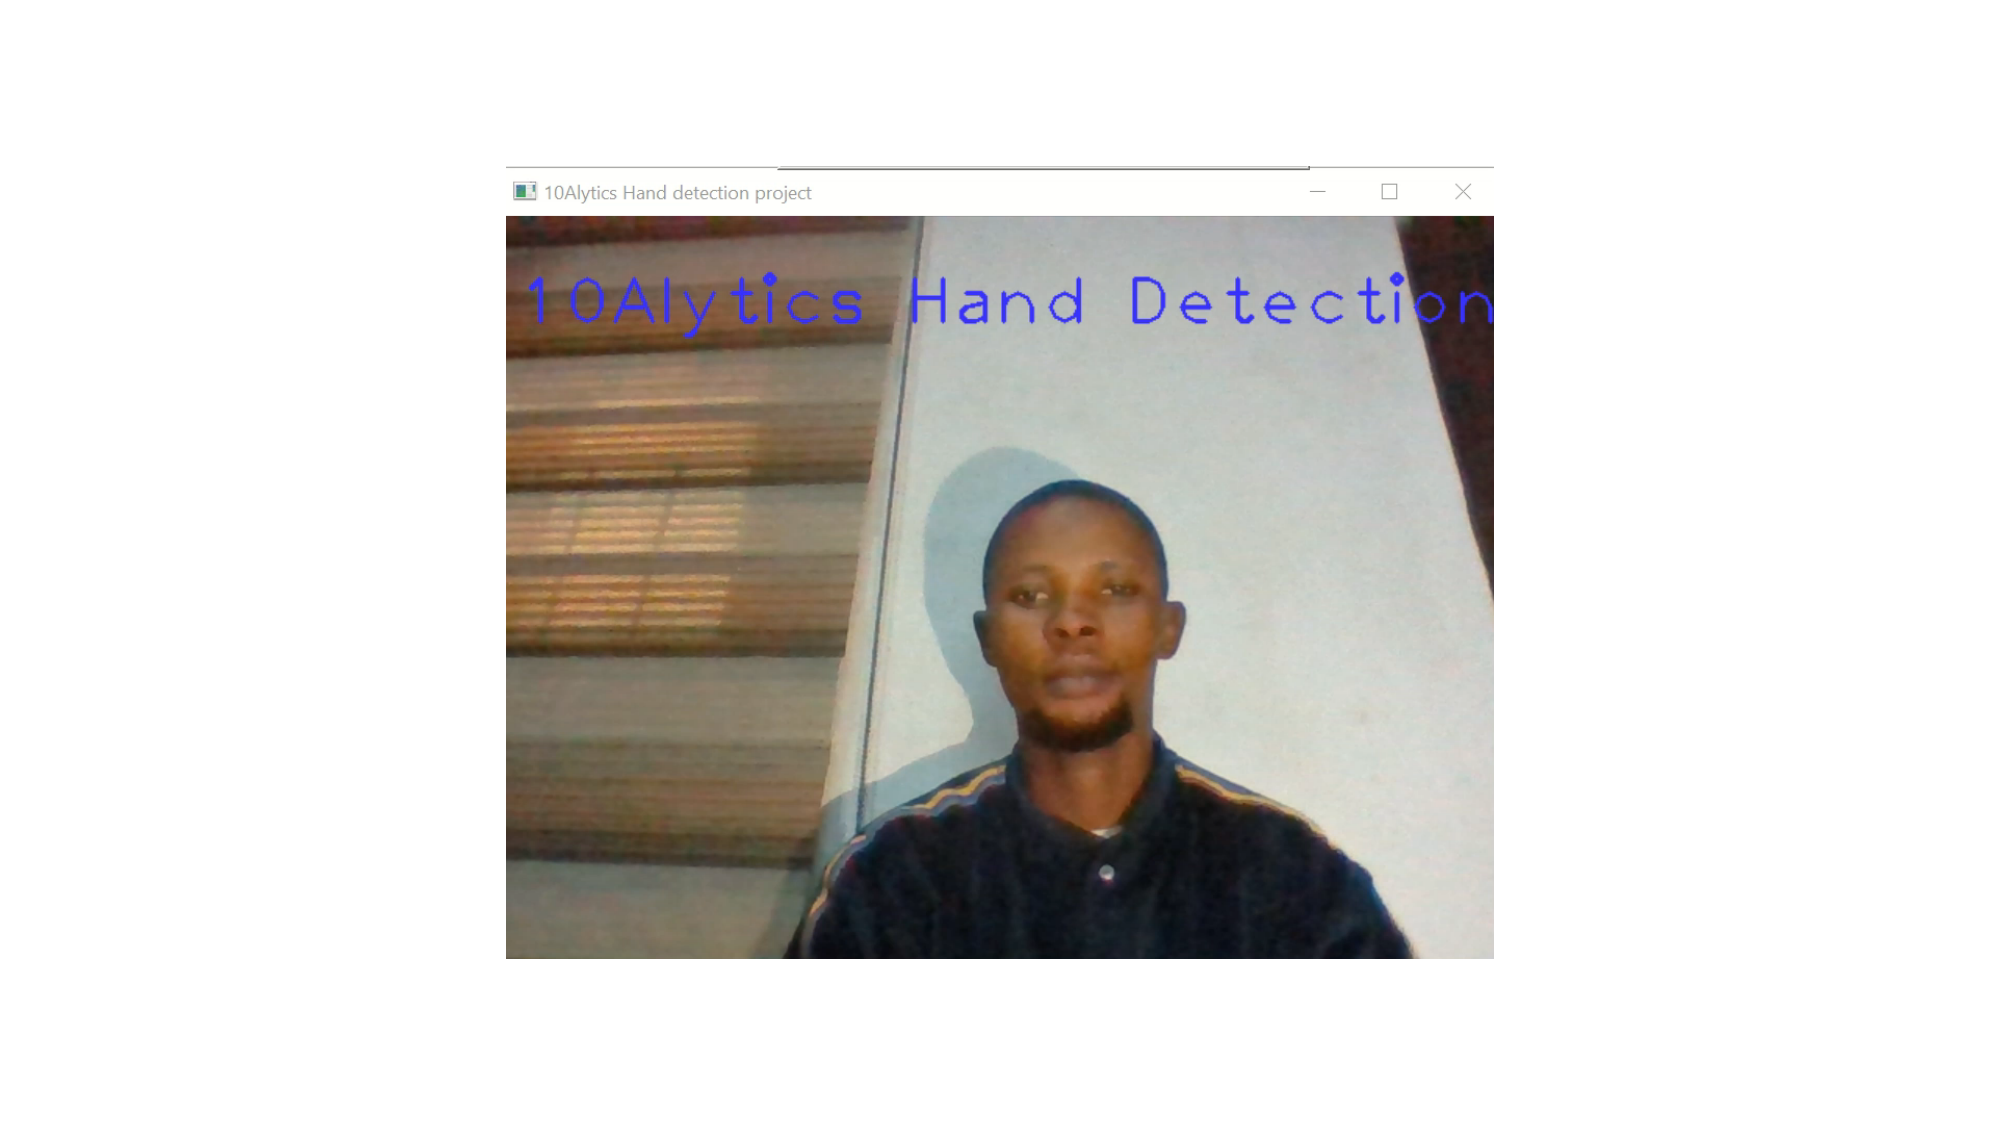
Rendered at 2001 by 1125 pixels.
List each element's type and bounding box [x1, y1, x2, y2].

text_box [505, 165, 1495, 960]
